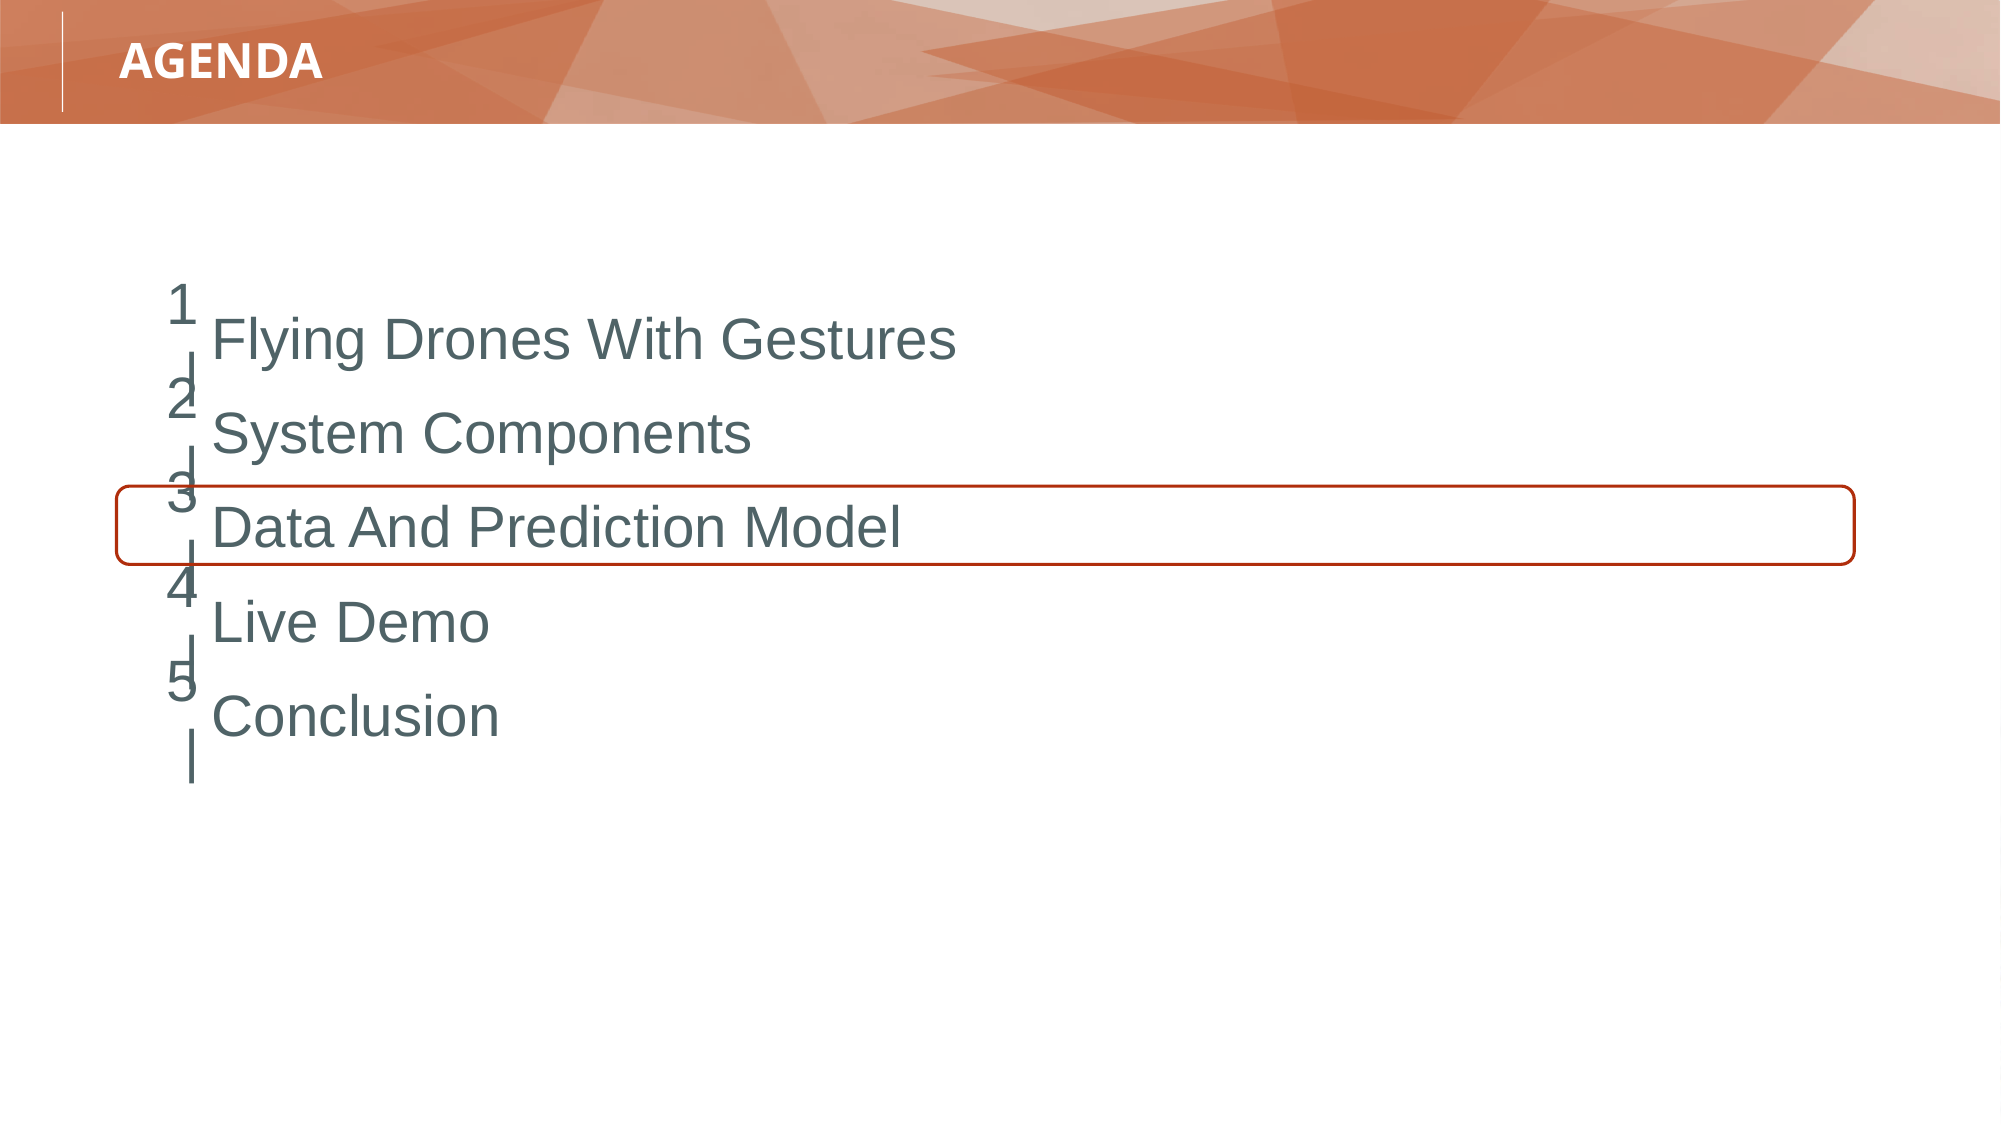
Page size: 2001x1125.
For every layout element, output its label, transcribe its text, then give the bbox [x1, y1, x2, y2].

text_box [116, 486, 1855, 565]
text_box System Components [211, 391, 1445, 470]
text_box 2 | [137, 391, 200, 470]
text_box Conclusion [211, 674, 1445, 753]
text_box 5 | [137, 674, 200, 753]
picture [0, 0, 2001, 1125]
title AGENDA [104, 22, 1970, 101]
text_box 4 | [137, 579, 200, 659]
text_box 1 | [137, 296, 200, 375]
text_box Live Demo [211, 579, 1445, 659]
text_box Flying Drones With Gestures [211, 296, 1445, 375]
